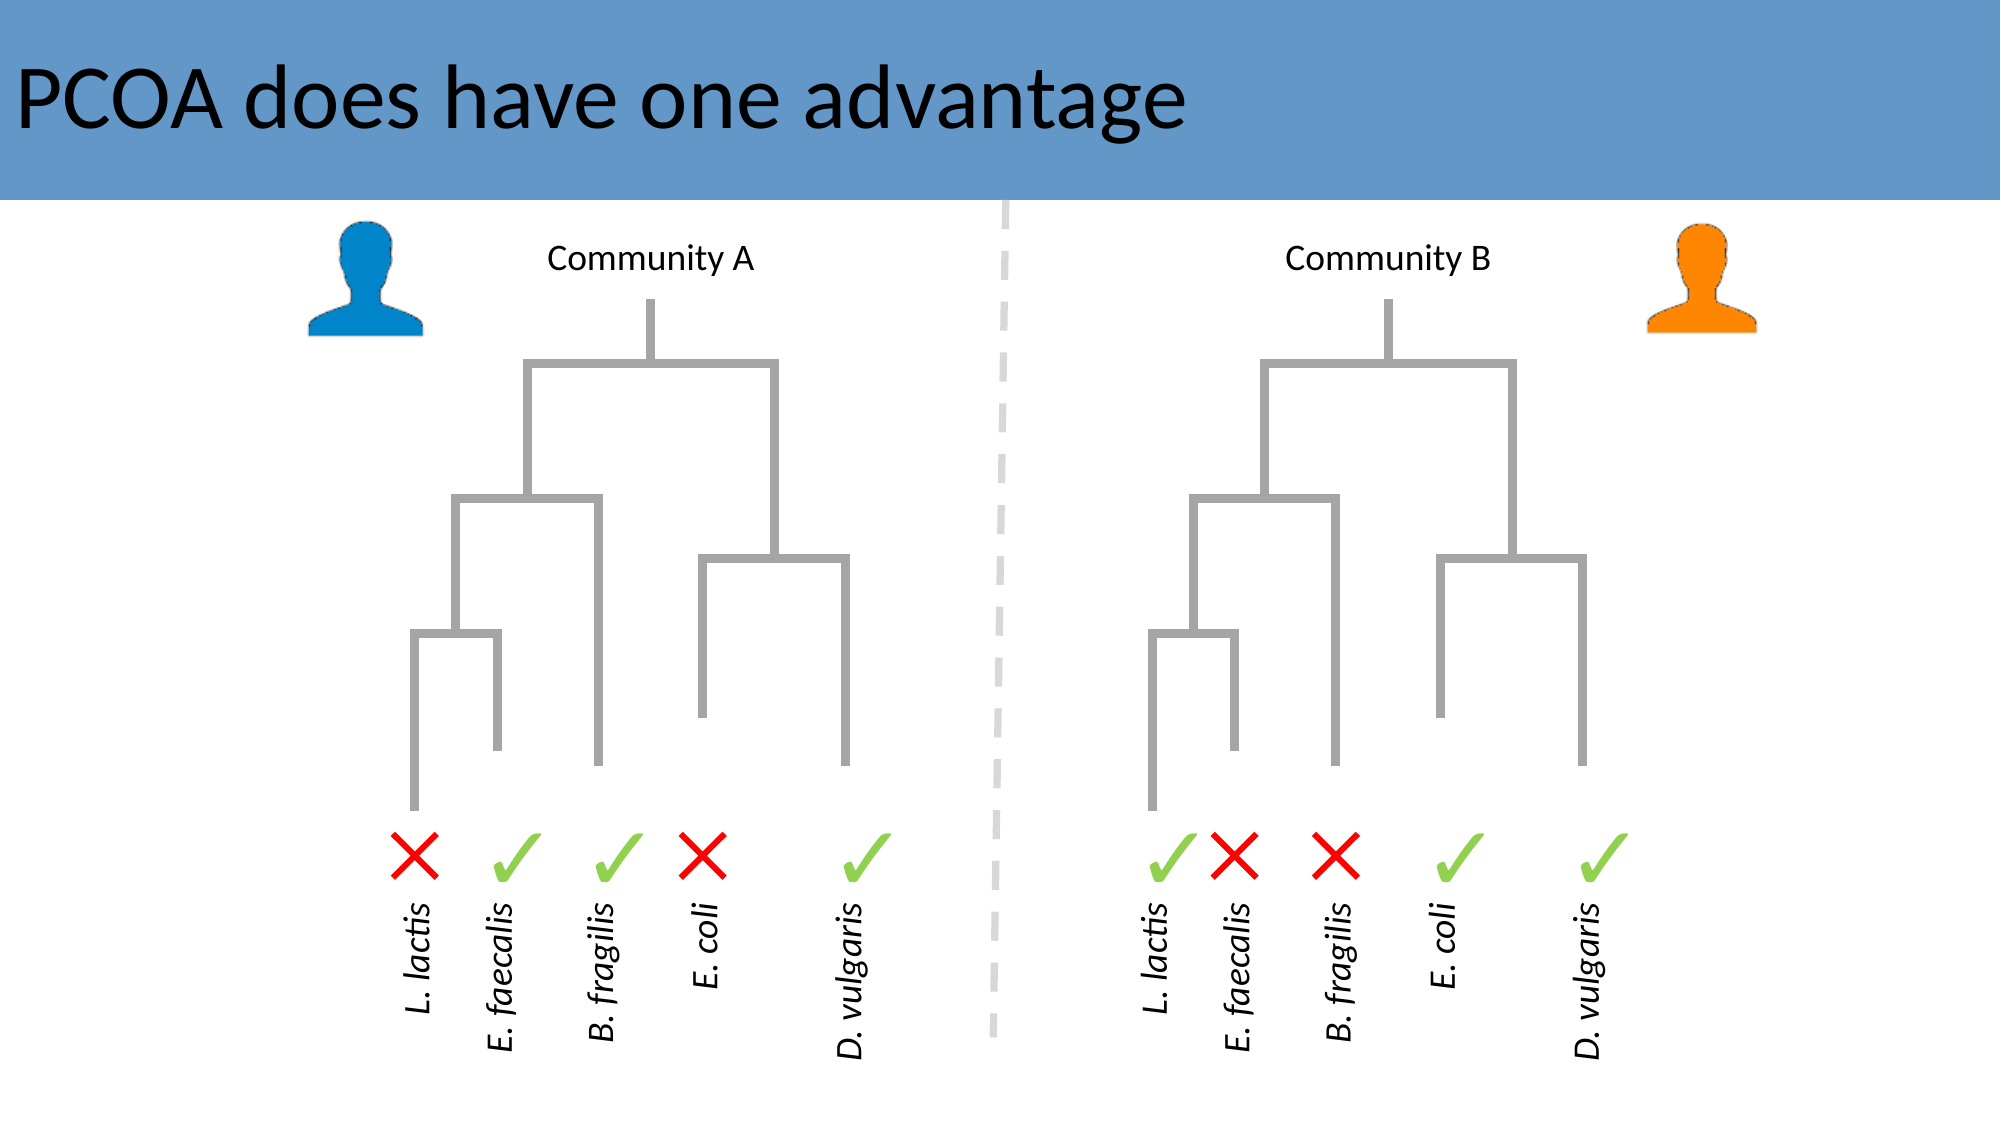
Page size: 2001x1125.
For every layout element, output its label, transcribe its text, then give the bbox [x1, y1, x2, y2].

picture [1615, 209, 1788, 347]
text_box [372, 199, 1616, 1101]
title PCOA does have one advantage [0, 0, 2000, 200]
picture [281, 209, 453, 354]
